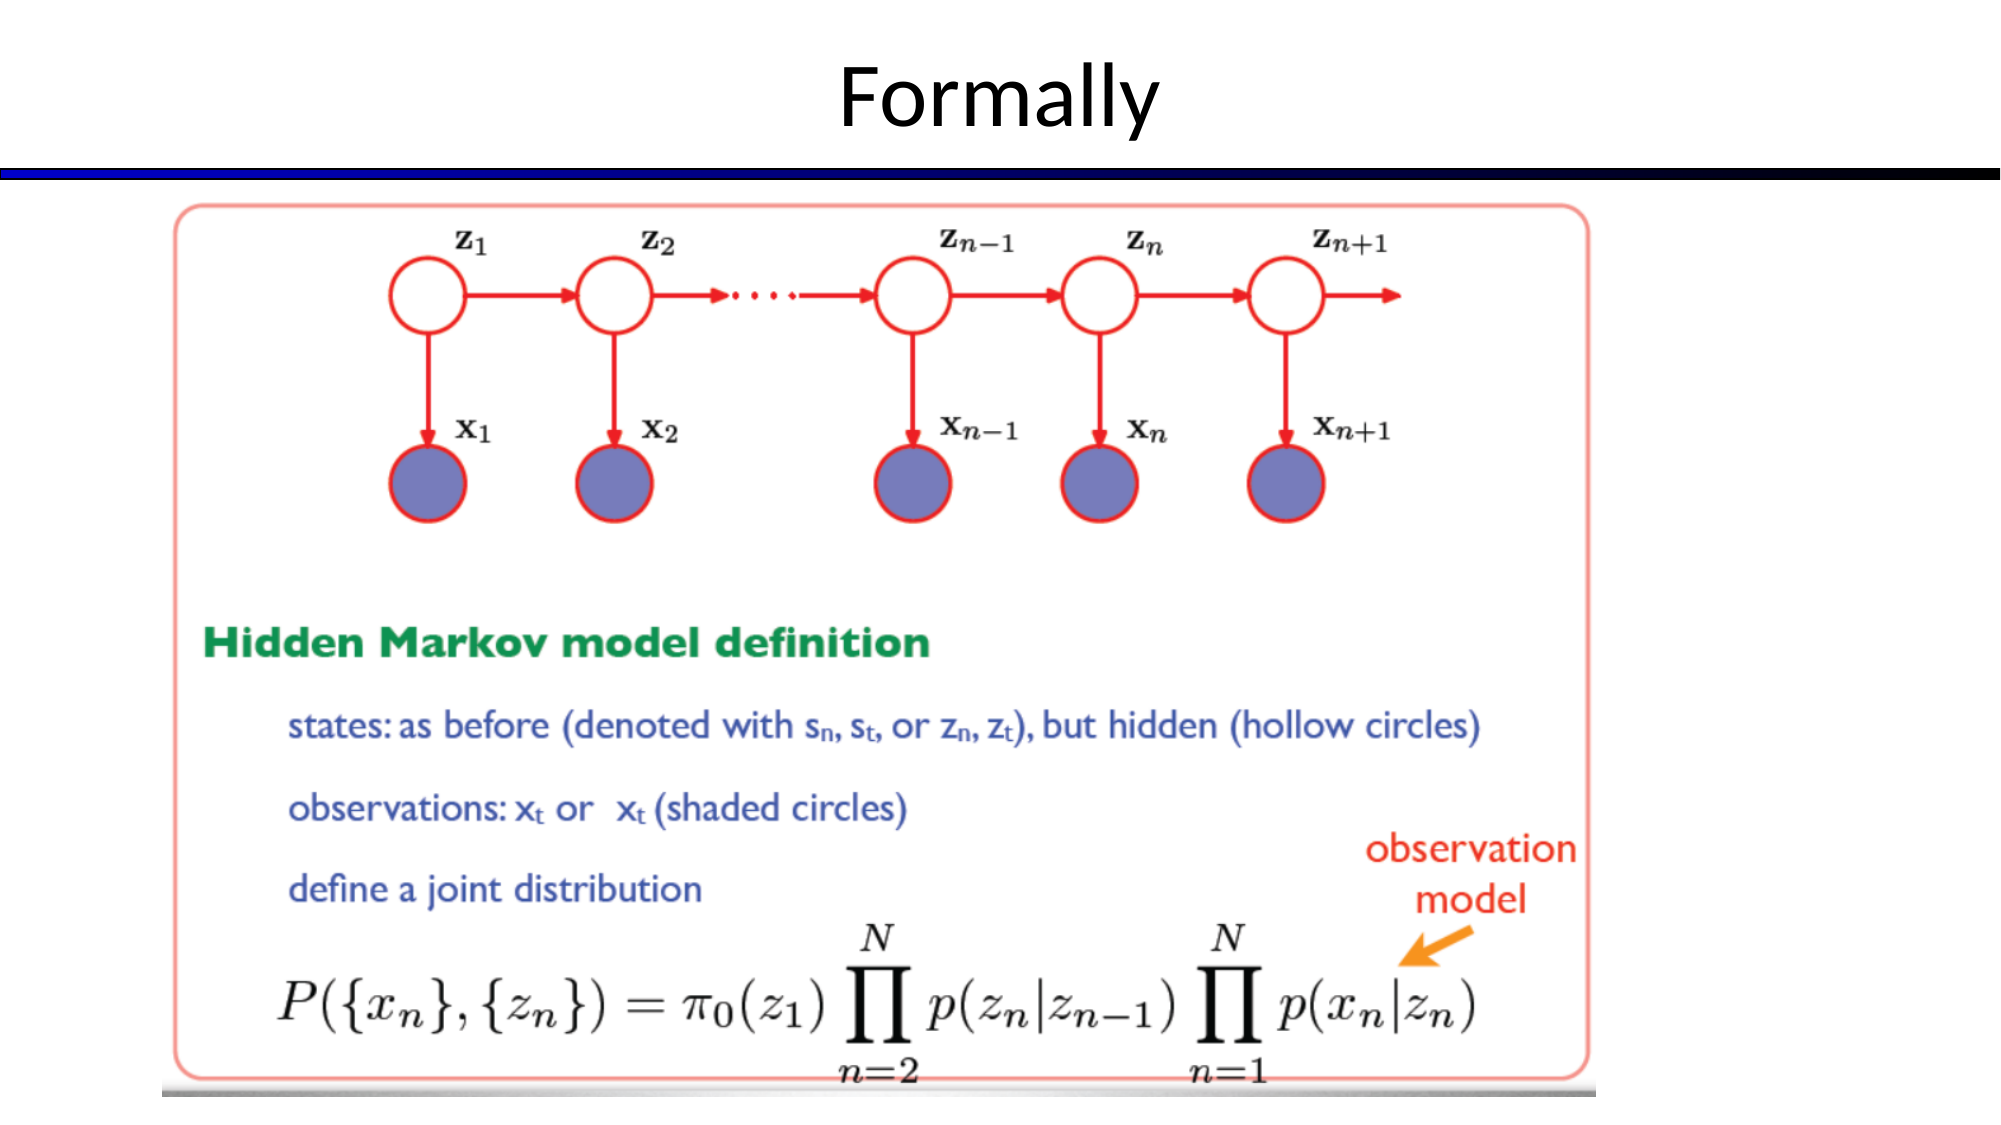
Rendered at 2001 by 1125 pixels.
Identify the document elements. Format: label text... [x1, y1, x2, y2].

title Formally [0, 0, 2000, 184]
picture [162, 181, 1596, 1097]
